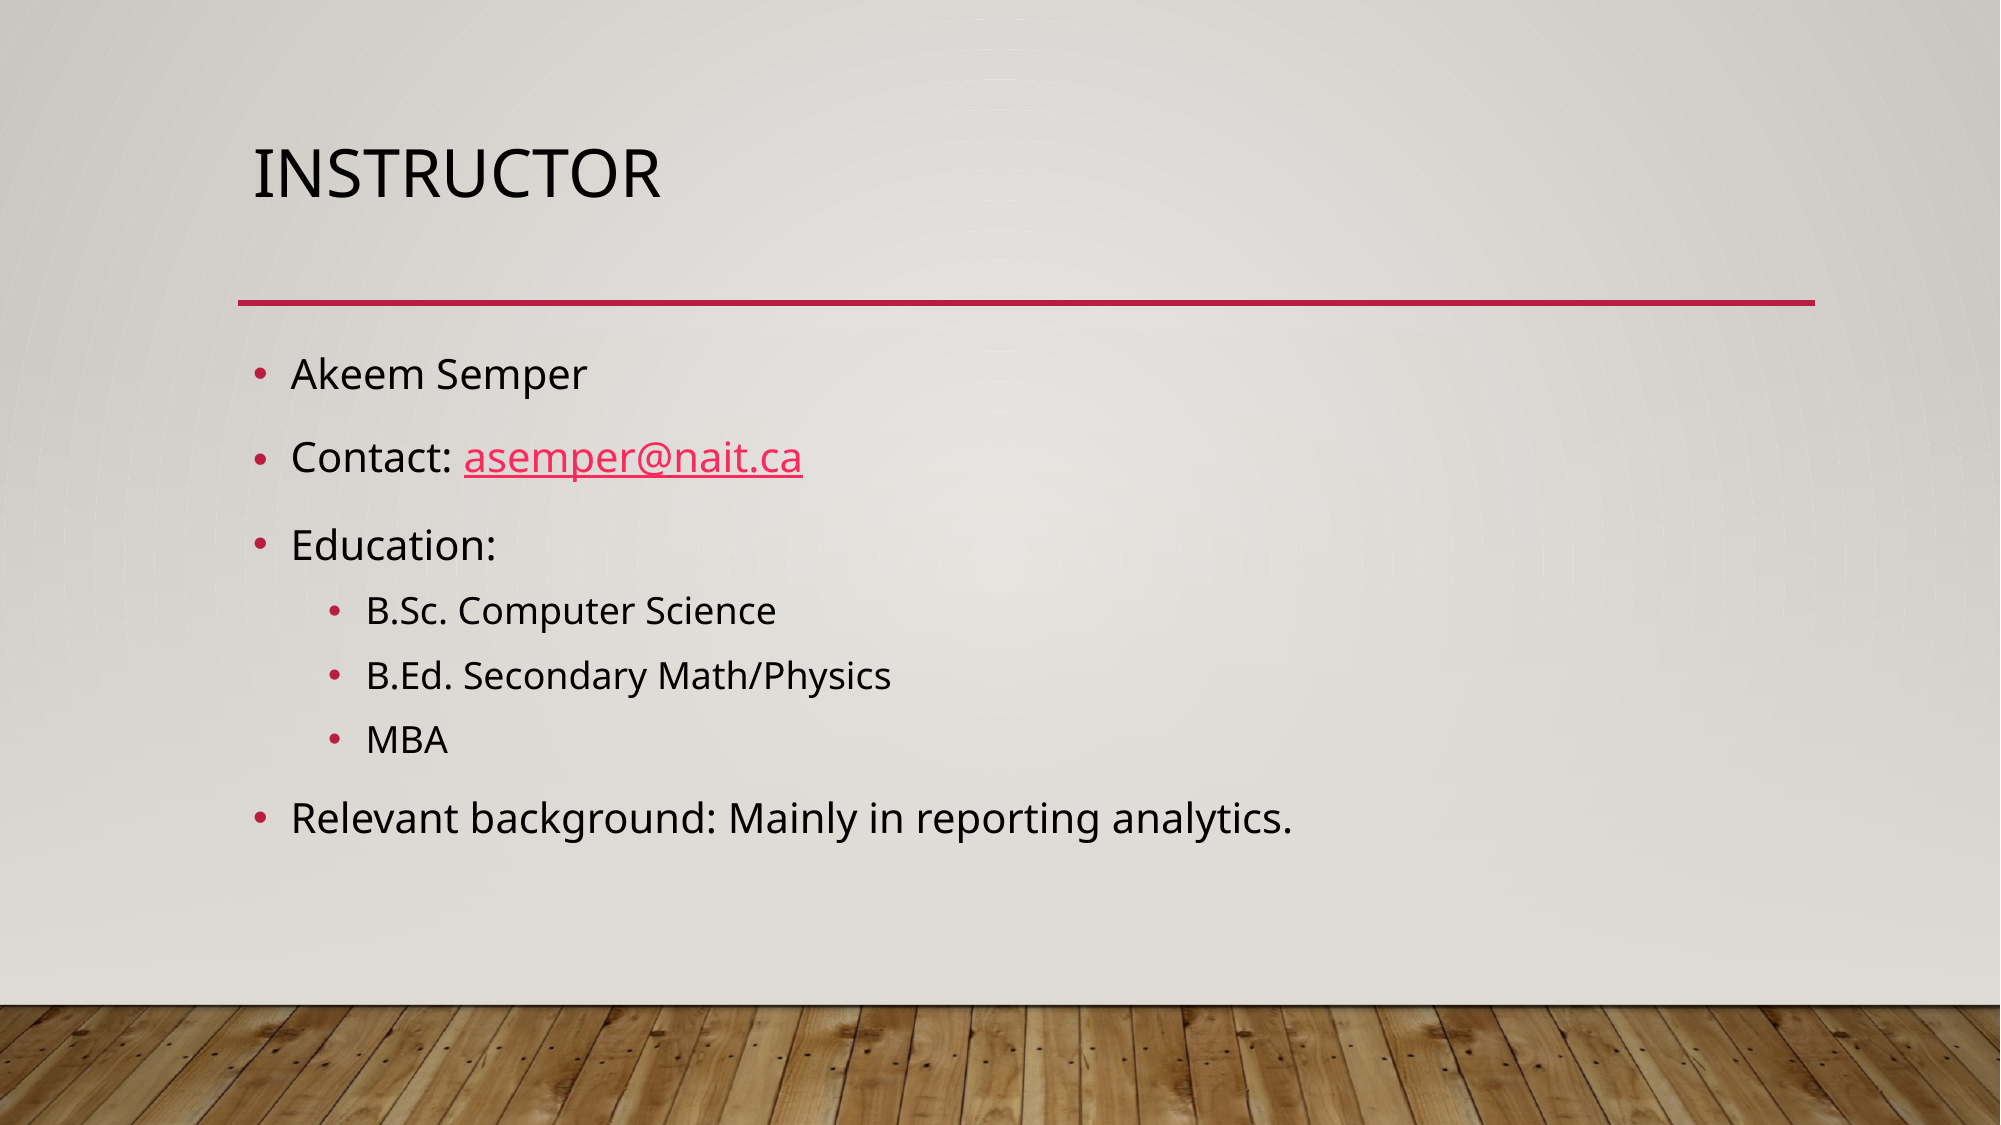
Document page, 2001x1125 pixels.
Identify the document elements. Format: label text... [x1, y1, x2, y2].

title Instructor [238, 131, 1814, 305]
list Akeem Semper Contact: asemper@nait.ca Education: B.Sc. Computer Science B.Ed. Secondary Math/Physics MBA Relevant background: Mainly in reporting analytics. [238, 330, 1814, 974]
picture [0, 1005, 2000, 1125]
